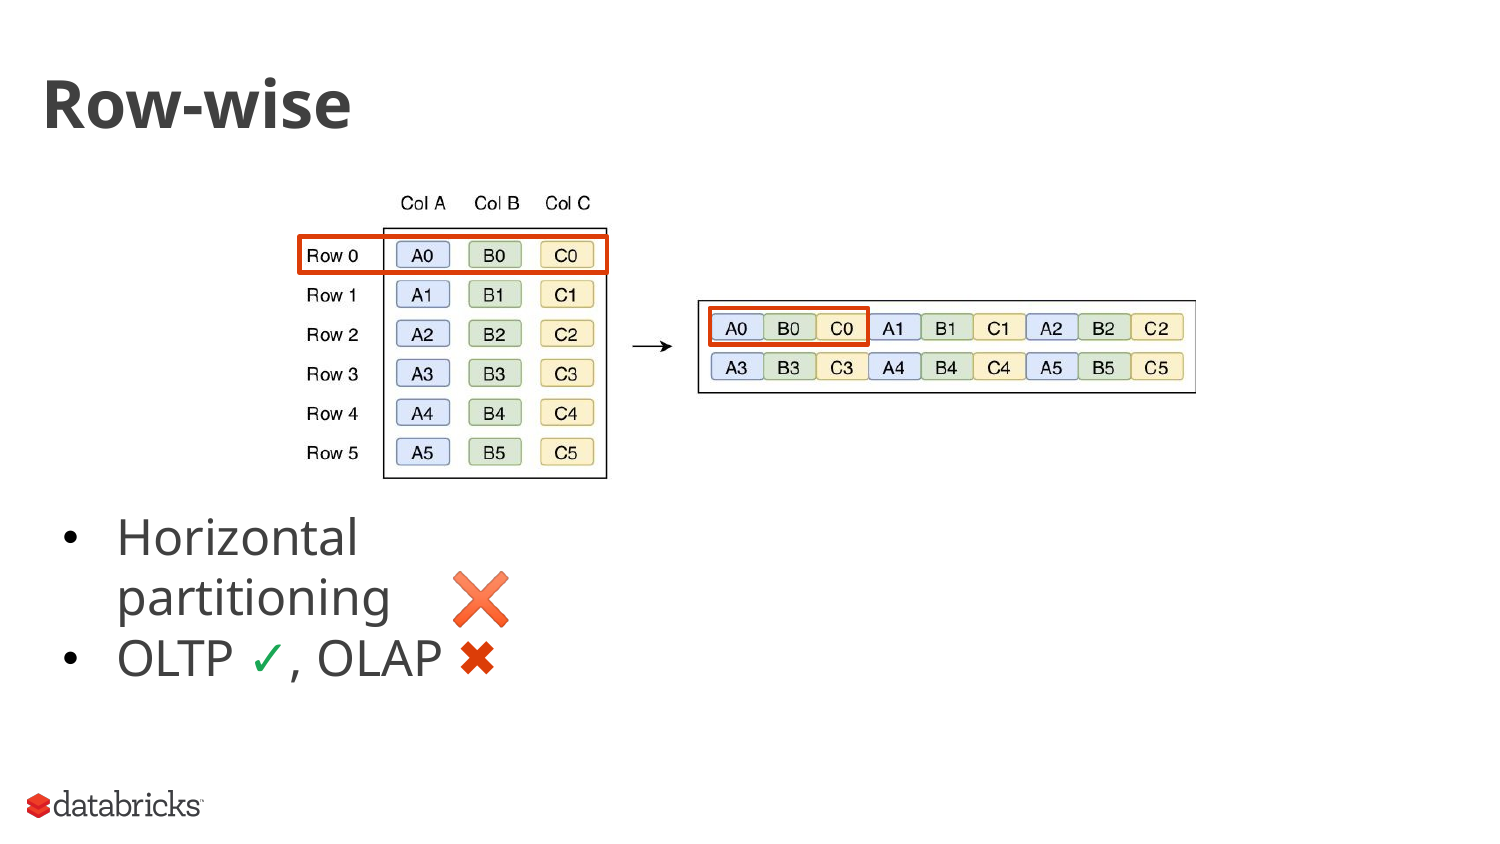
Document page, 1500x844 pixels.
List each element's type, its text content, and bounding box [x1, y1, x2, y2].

title Row-wise [39, 59, 1130, 203]
text_box Horizontal partitioning OLTP ✓, OLAP ✖ [59, 503, 605, 687]
picture [449, 569, 513, 629]
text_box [296, 195, 1196, 480]
picture [27, 790, 204, 818]
